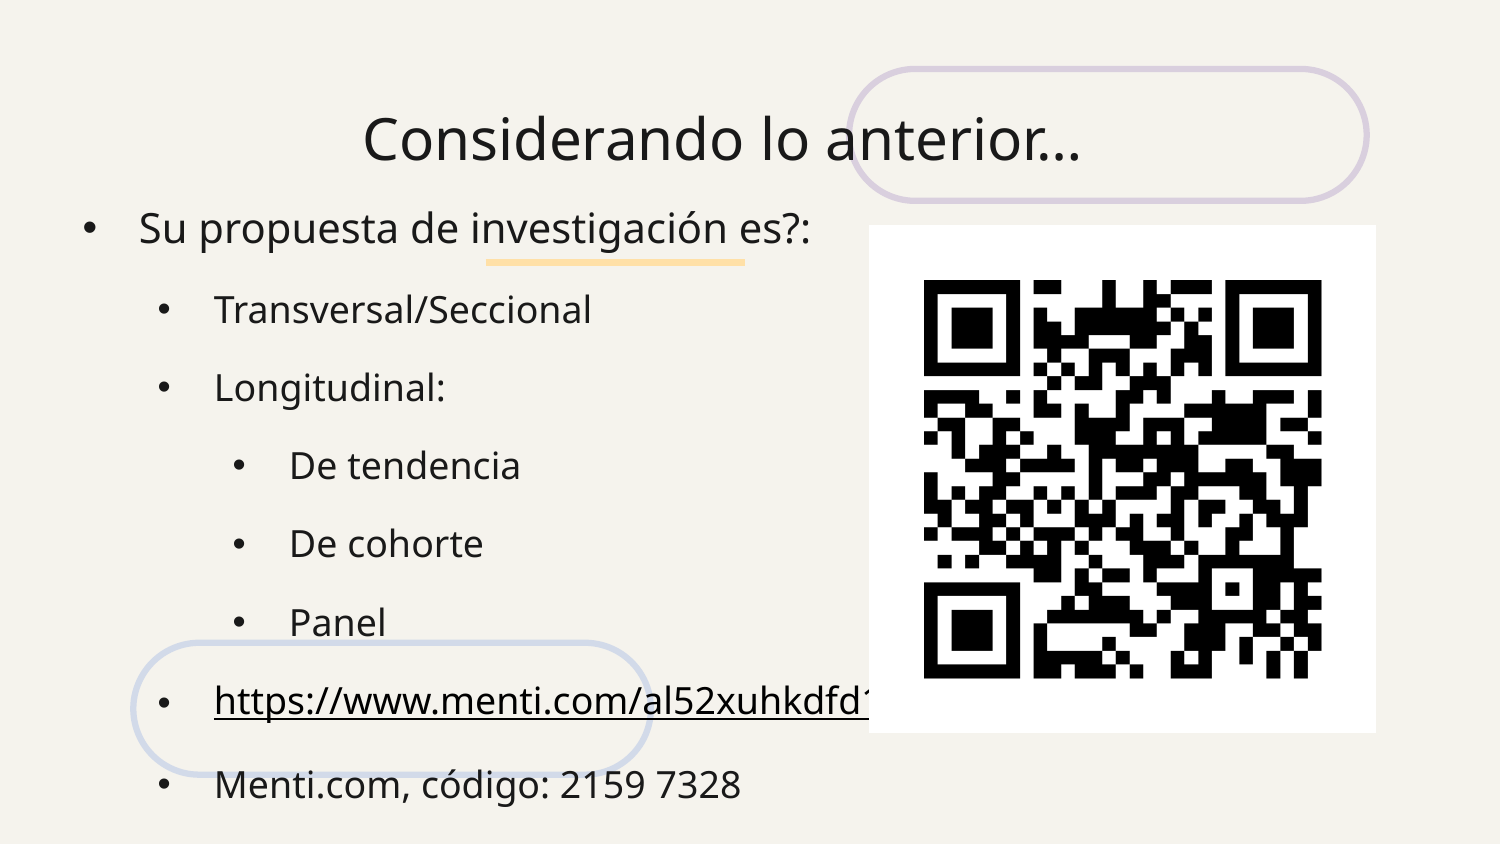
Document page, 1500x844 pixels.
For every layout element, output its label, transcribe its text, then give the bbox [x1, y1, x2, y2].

subtitle Su propuesta de investigación es?: Transversal/Seccional Longitudinal: De tendencia De cohorte Panel https://www.menti.com/al52xuhkdfd1 Menti.com, código: 2159 7328 [20, 187, 1460, 772]
title Considerando lo anterior… [194, 37, 1251, 187]
picture [868, 225, 1377, 733]
